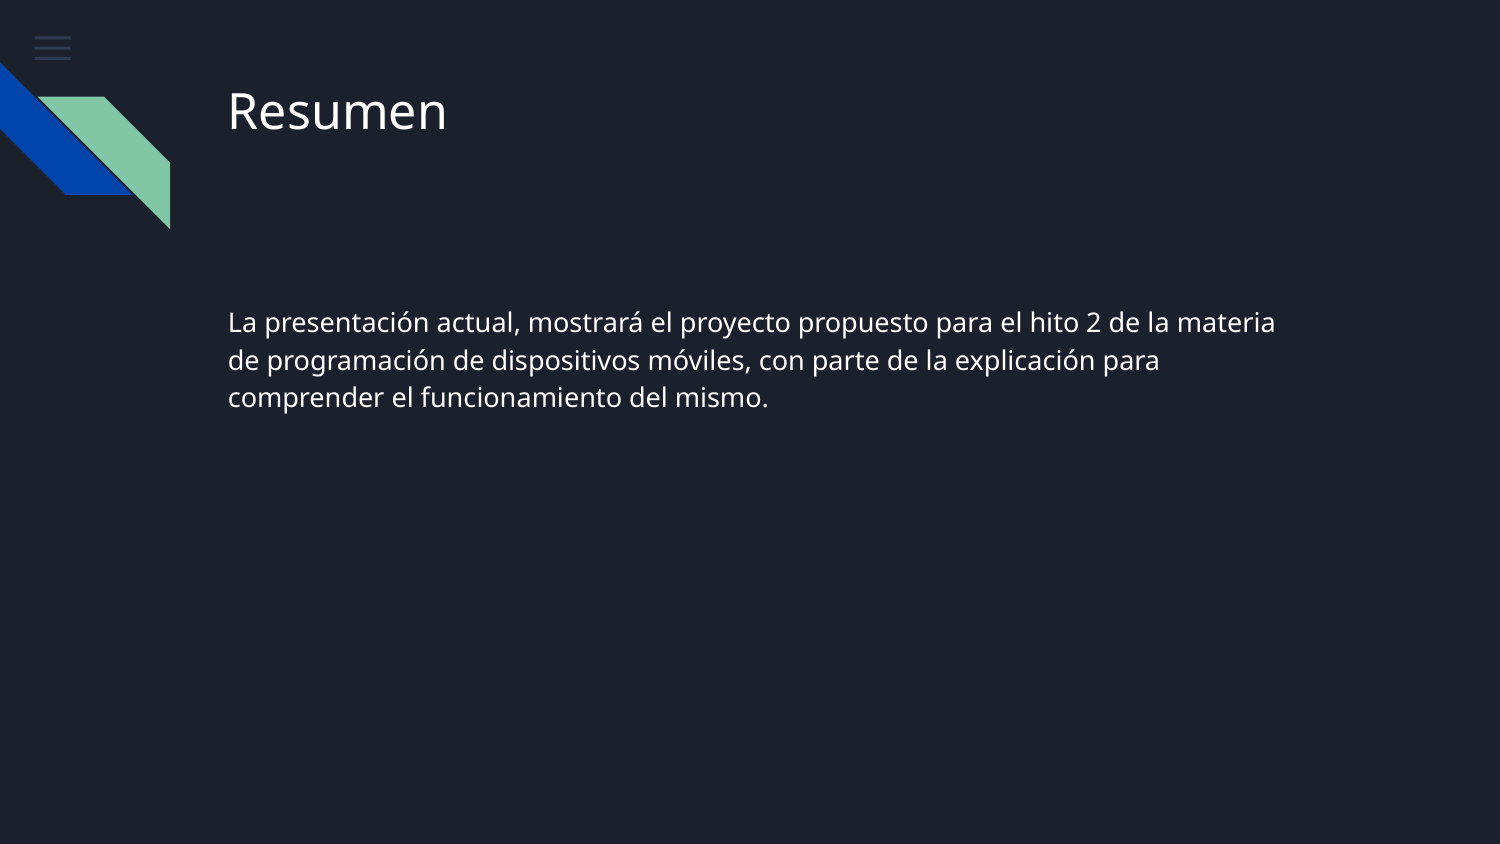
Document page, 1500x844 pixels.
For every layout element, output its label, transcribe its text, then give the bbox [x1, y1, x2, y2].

title Resumen [212, 64, 1368, 215]
list La presentación actual, mostrará el proyecto propuesto para el hito 2 de la materia de programación de dispositivos móviles, con parte de la explicación para comprender el funcionamiento del mismo. [212, 286, 1298, 697]
